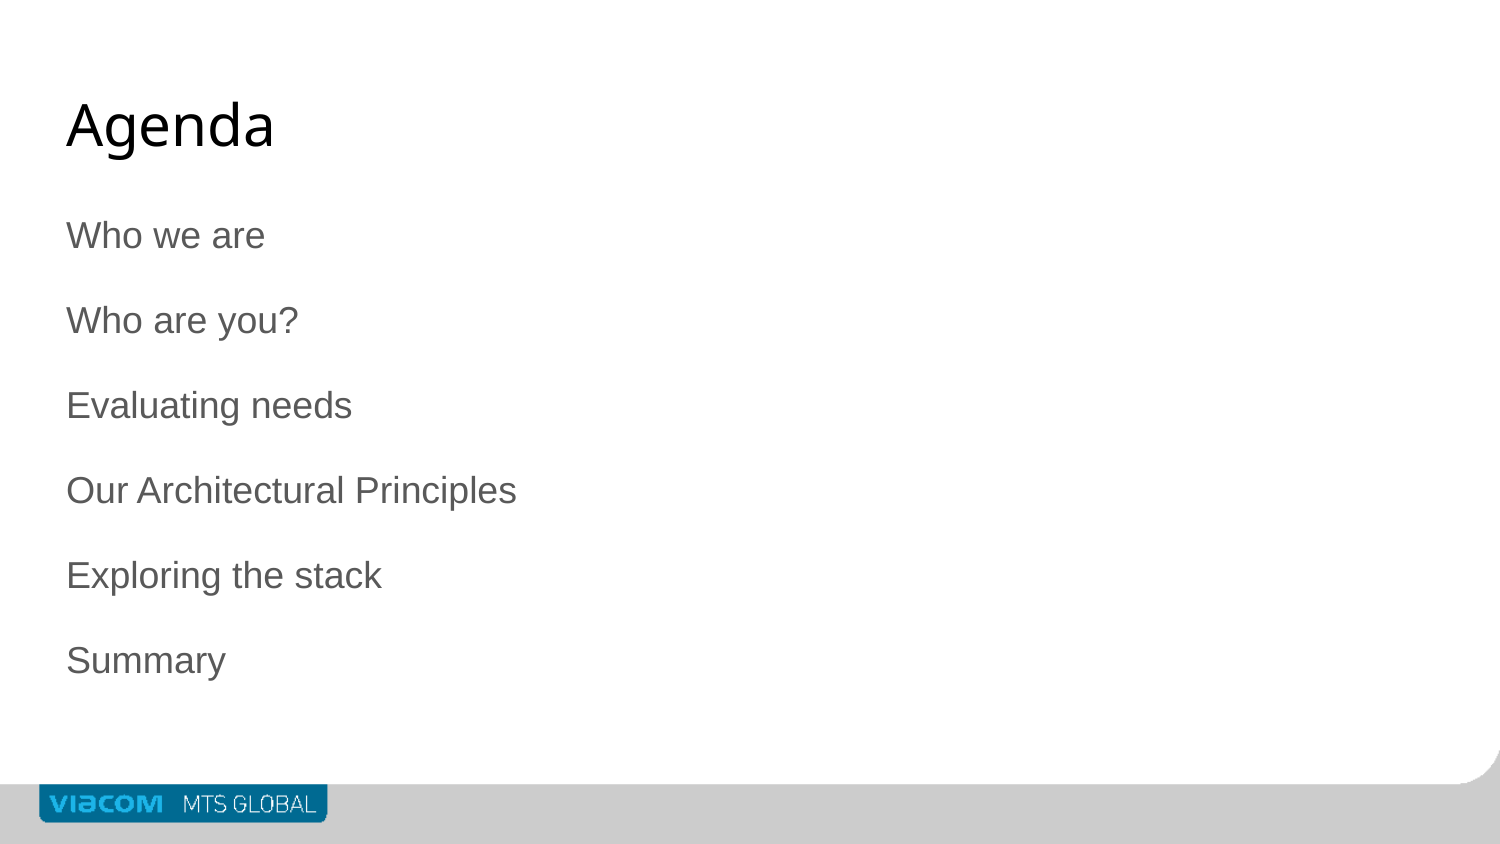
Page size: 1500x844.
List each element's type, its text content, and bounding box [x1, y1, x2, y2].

title Agenda [51, 72, 1449, 167]
picture [0, 0, 1500, 844]
list Who we are Who are you? Evaluating needs Our Architectural Principles Exploring the stack Summary [51, 189, 1449, 750]
